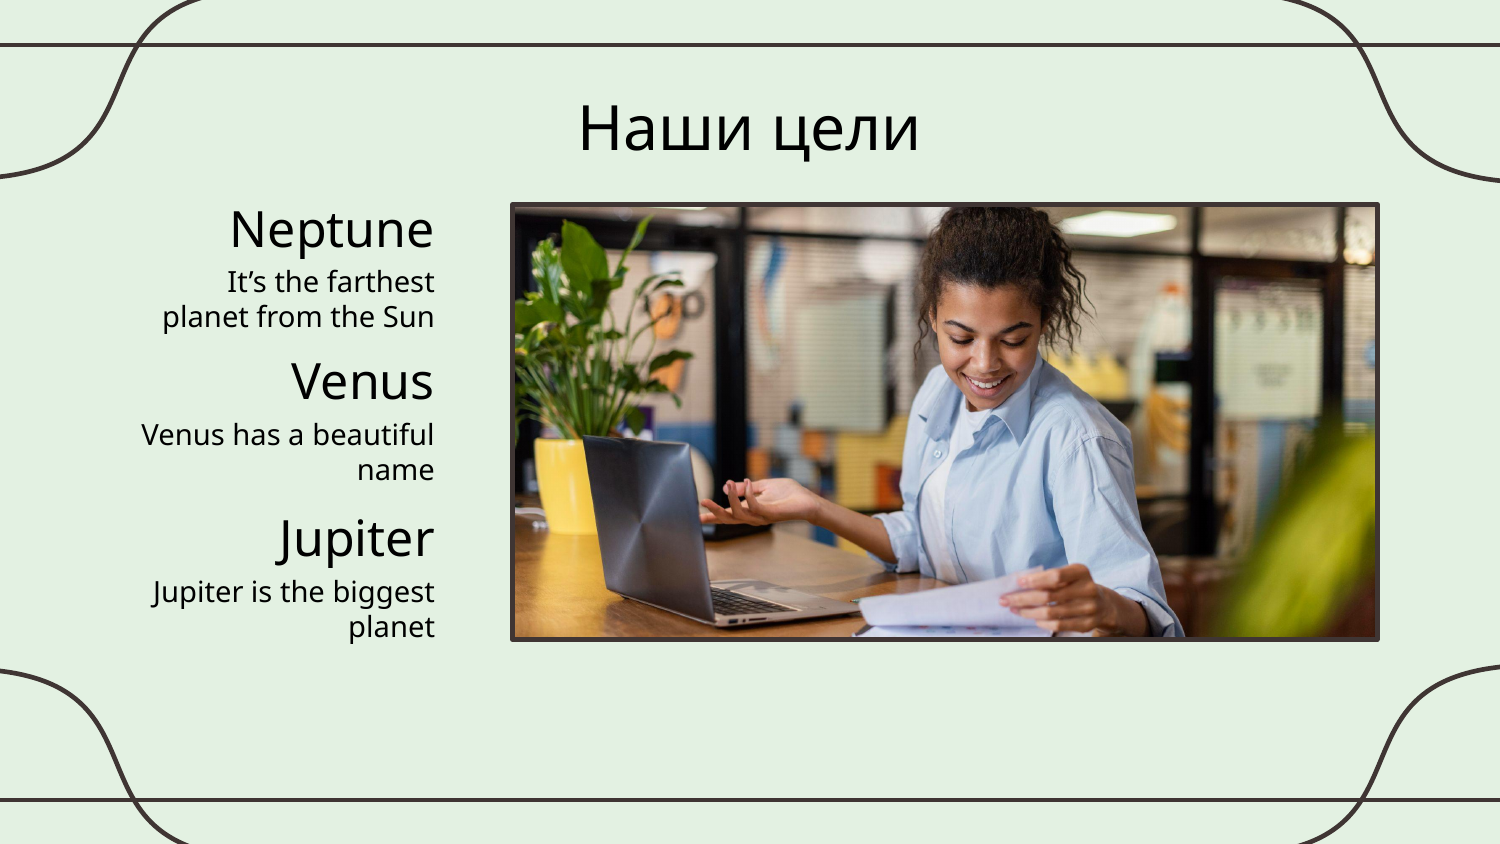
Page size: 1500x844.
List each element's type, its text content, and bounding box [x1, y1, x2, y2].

title Наши цели [251, 72, 1249, 167]
subtitle Neptune [119, 182, 451, 248]
subtitle Venus [119, 334, 451, 401]
subtitle Venus has a beautiful name [119, 401, 451, 496]
subtitle Jupiter is the biggest planet [119, 558, 451, 653]
subtitle It’s the farthest planet from the Sun [119, 248, 451, 334]
subtitle Jupiter [119, 496, 451, 558]
picture [514, 206, 1376, 638]
